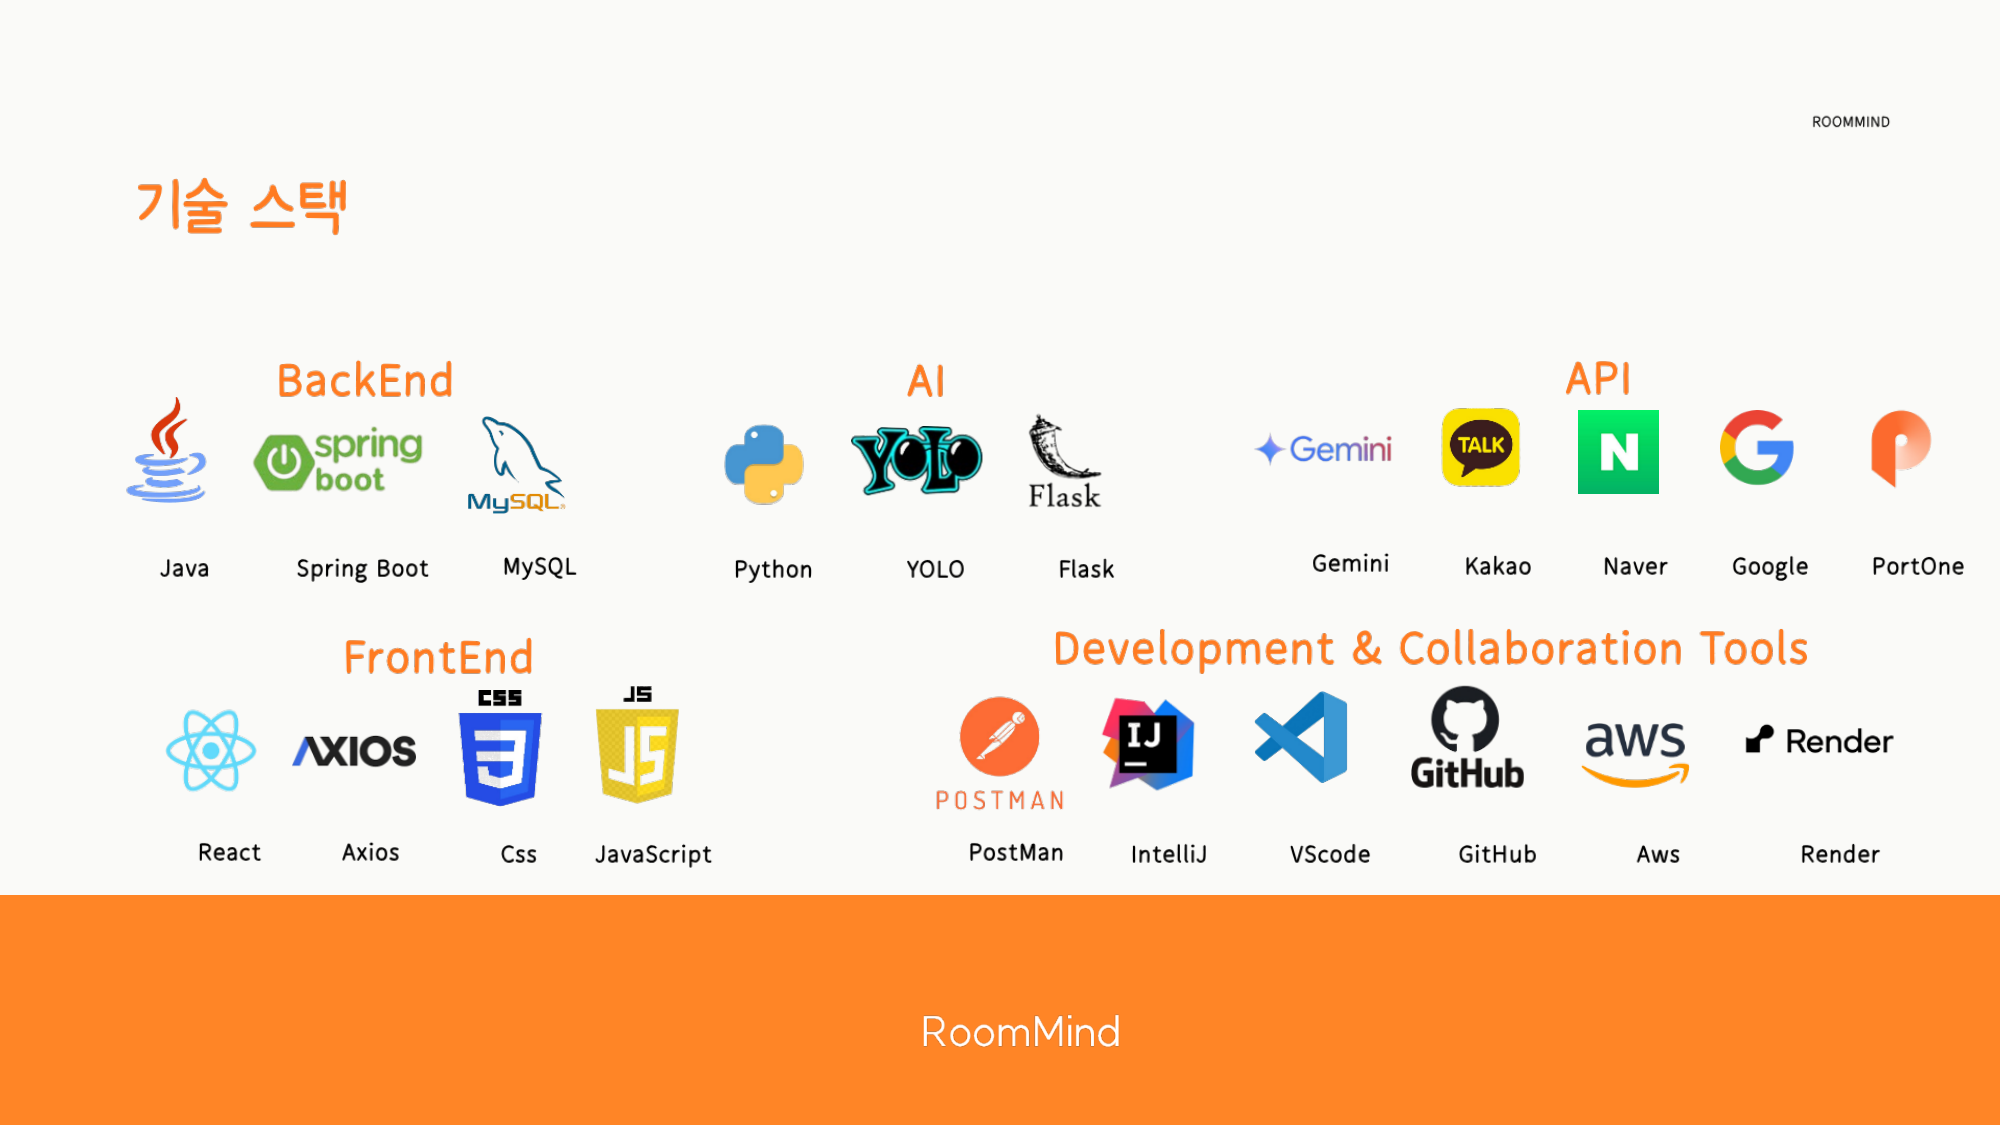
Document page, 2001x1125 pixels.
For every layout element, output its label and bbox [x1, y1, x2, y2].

picture [1720, 410, 1794, 486]
picture [574, 822, 734, 892]
picture [851, 337, 1529, 601]
picture [114, 76, 370, 260]
picture [0, 895, 2000, 1125]
picture [917, 537, 1902, 890]
picture [273, 536, 452, 606]
picture [320, 820, 422, 890]
picture [1615, 822, 1703, 892]
picture [1442, 534, 1555, 604]
picture [1581, 723, 1690, 789]
picture [134, 614, 723, 808]
picture [479, 534, 599, 604]
picture [1268, 822, 1394, 892]
picture [1710, 534, 1831, 604]
picture [1543, 335, 1659, 494]
picture [1789, 93, 1911, 152]
picture [176, 820, 284, 890]
picture [1581, 534, 1691, 604]
picture [478, 822, 560, 892]
picture [1849, 534, 1988, 604]
picture [138, 536, 233, 606]
picture [1109, 822, 1230, 892]
picture [1436, 822, 1560, 892]
picture [712, 412, 817, 517]
picture [113, 337, 566, 533]
picture [712, 537, 835, 607]
picture [1778, 822, 1904, 892]
picture [884, 537, 988, 607]
picture [1848, 387, 1955, 506]
